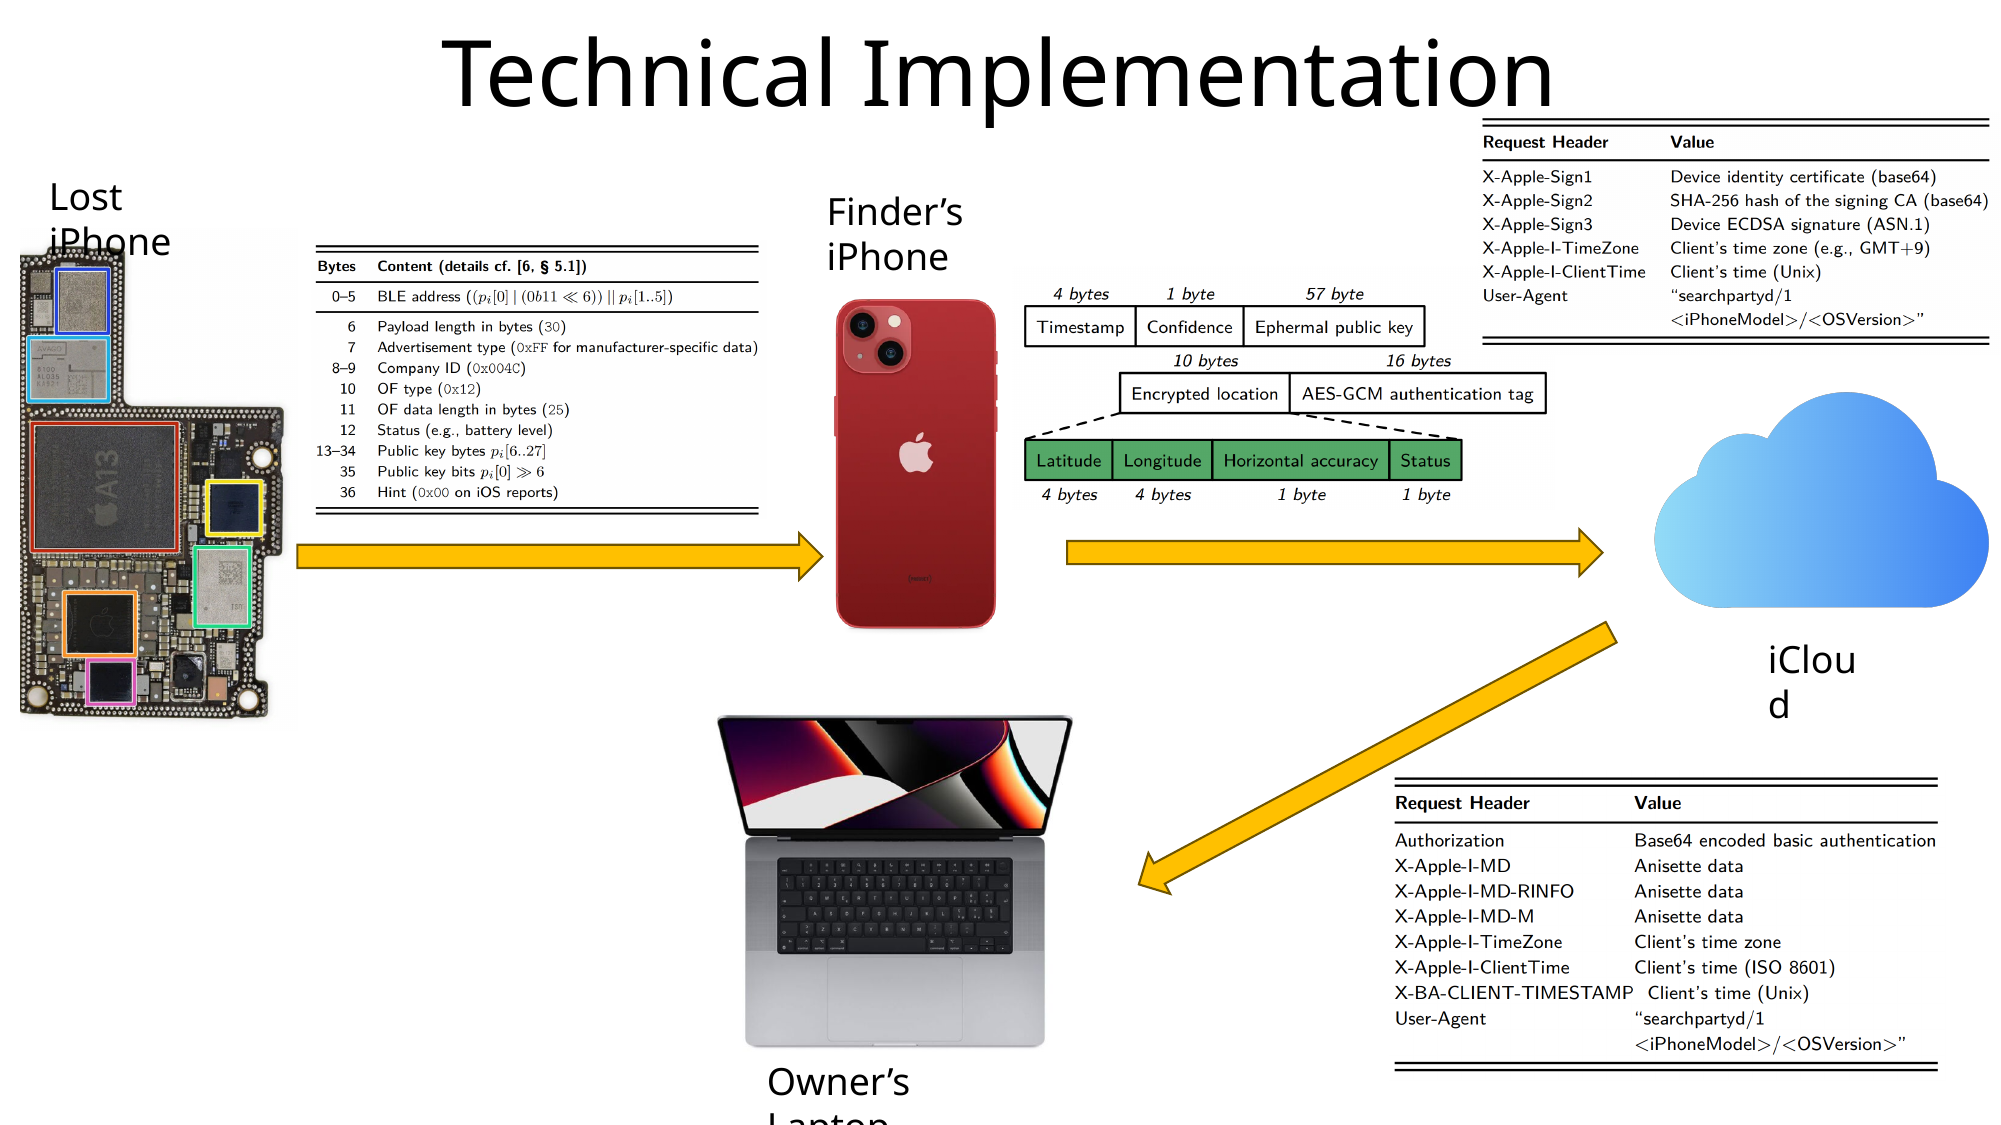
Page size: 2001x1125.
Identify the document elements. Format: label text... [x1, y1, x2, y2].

title Technical Implementation [137, 0, 1863, 186]
picture [713, 702, 1077, 1066]
text_box iCloud [1753, 629, 1891, 734]
text_box [1097, 526, 1605, 579]
text_box Lost iPhone [33, 165, 267, 271]
picture [1389, 770, 1946, 1081]
text_box Owner’s Laptop [752, 1066, 1039, 1125]
picture [1653, 389, 1990, 609]
text_box [411, 543, 734, 570]
picture [0, 112, 2000, 731]
text_box [1137, 620, 1619, 896]
text_box Finder’s iPhone [811, 180, 1083, 283]
